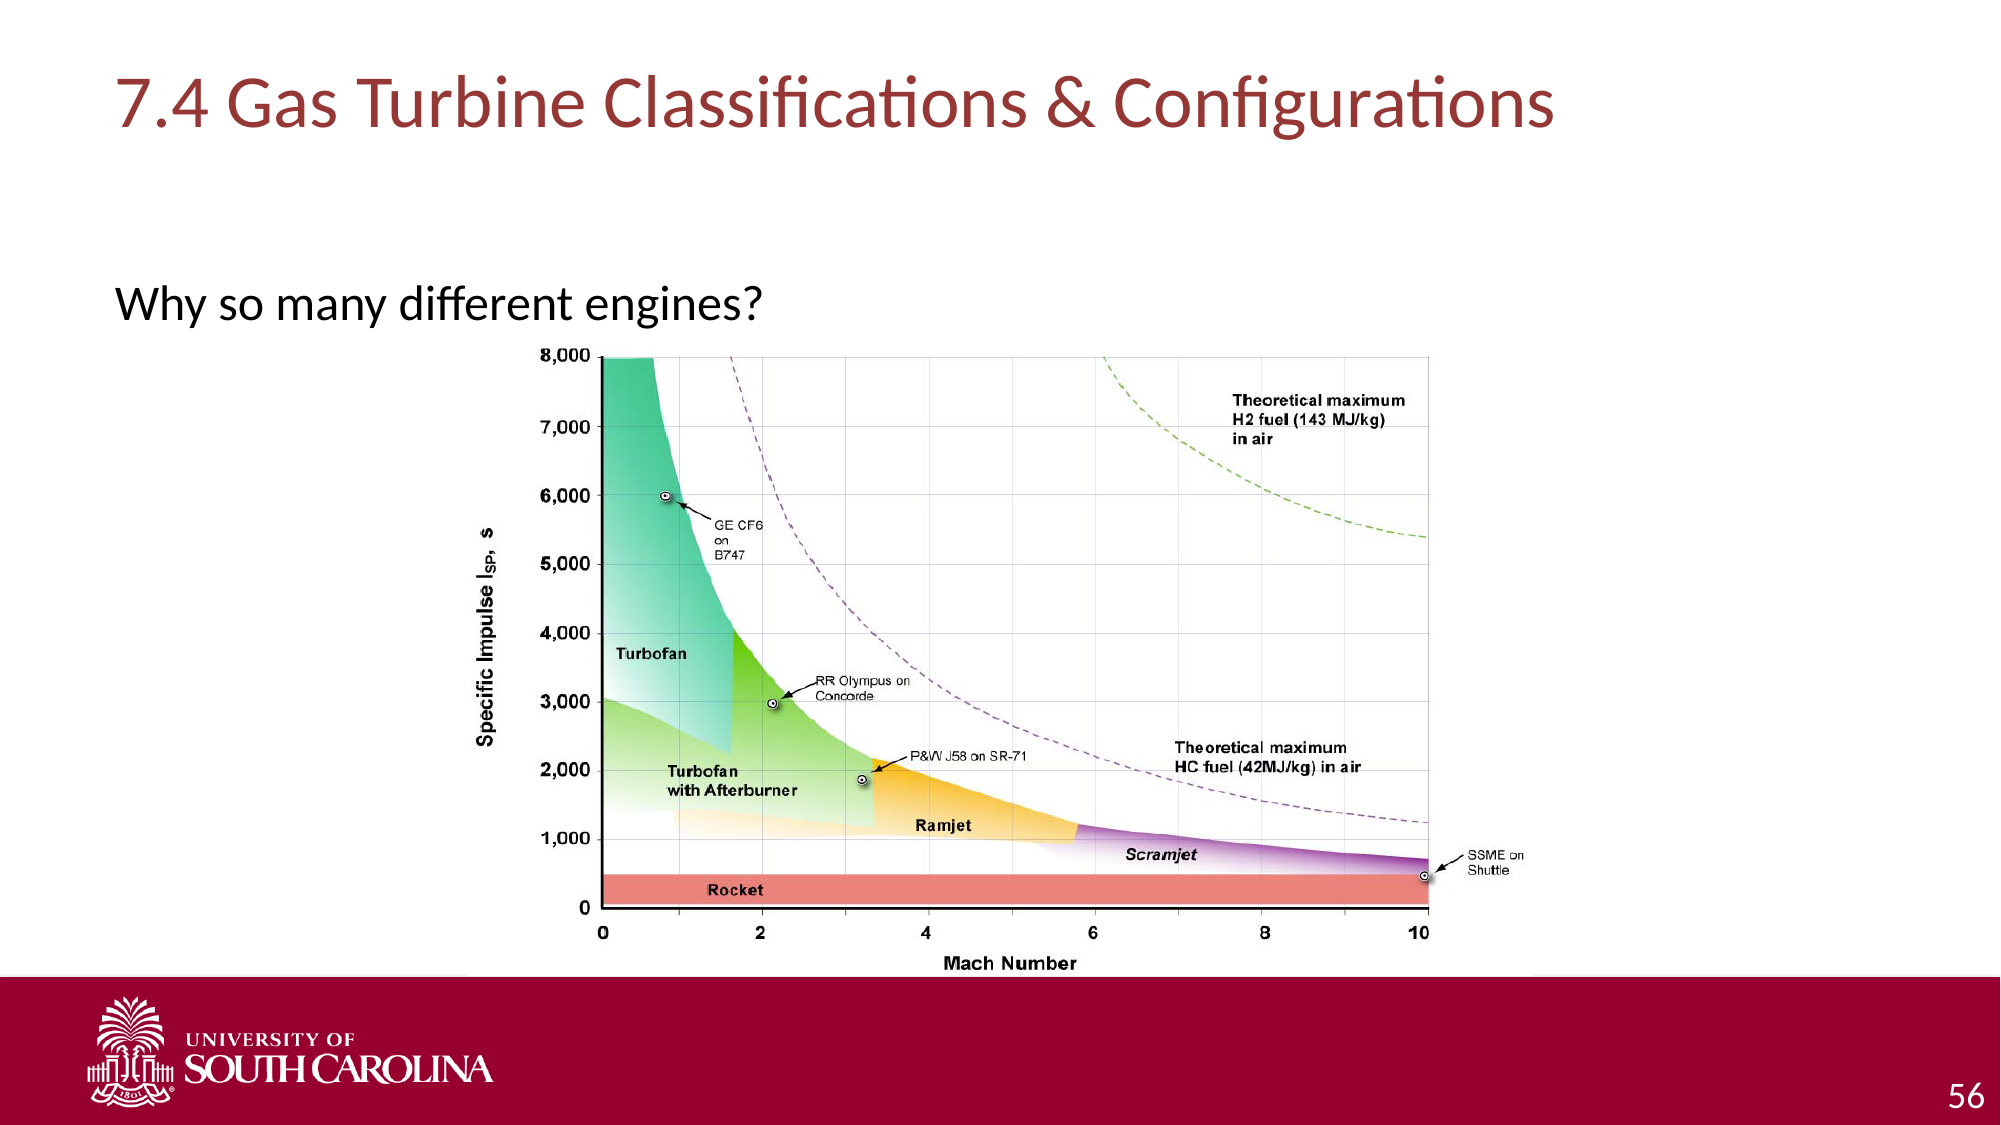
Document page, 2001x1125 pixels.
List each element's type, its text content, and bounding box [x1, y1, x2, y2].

picture [0, 979, 744, 1124]
title 7.4 Gas Turbine Classifications & Configurations [99, 45, 1900, 233]
list Why so many different engines? [99, 262, 1900, 937]
picture [465, 338, 1535, 977]
